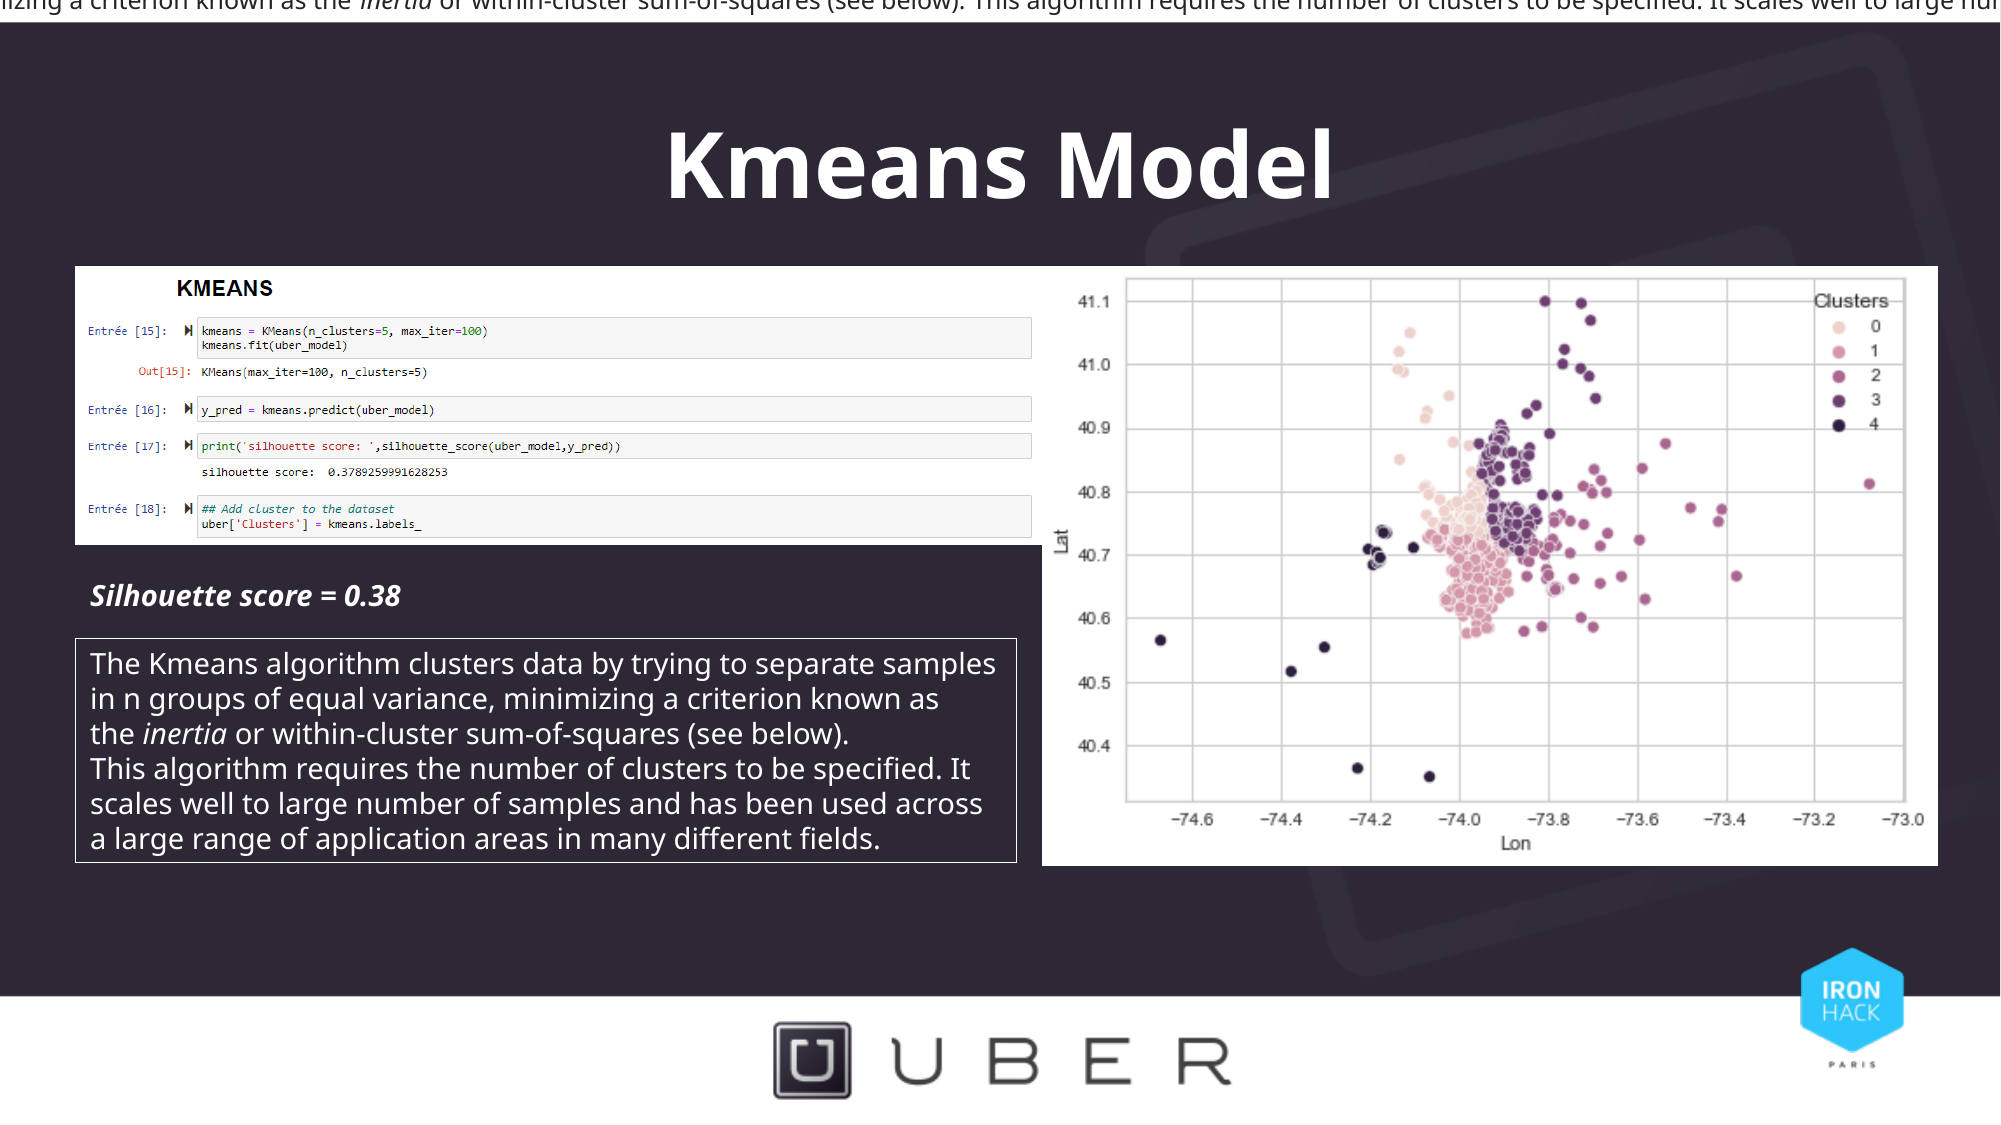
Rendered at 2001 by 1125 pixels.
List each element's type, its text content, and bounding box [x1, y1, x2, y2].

text_box The Kmeans algorithm clusters data by trying to separate samples in n groups of equal variance, minimizing a criterion known as the inertia or within-cluster sum-of-squares (see below). This algorithm requires the number of clusters to be specified. It scales well to large number of samples and has been used across a large range of application areas in many different fields. [75, 638, 1017, 863]
text_box [25, 23, 76, 27]
text_box The KMeans algorithm clusters data by trying to separate samples in n groups of equal variance, minimizing a criterion known as the inertia or within-cluster sum-of-squares (see below). This algorithm requires the number of clusters to be specified. It scales well to large number of samples and has been used across a large range of application areas in many different fields. [0, 0, 2000, 23]
picture [0, 0, 2001, 1125]
text_box Silhouette score = 0.38 [75, 569, 867, 620]
title Kmeans Model [137, 59, 1863, 266]
